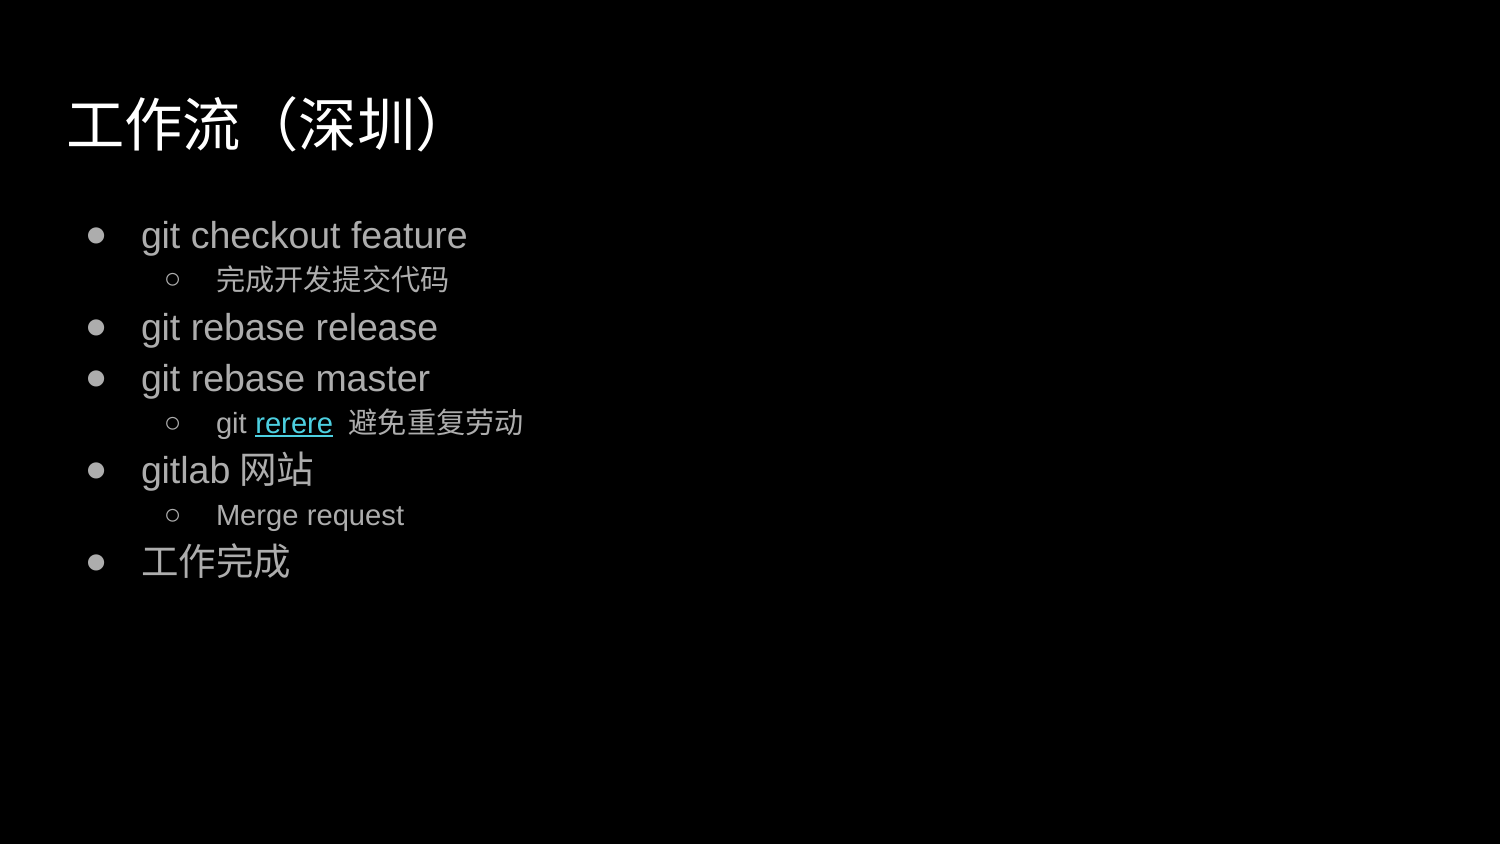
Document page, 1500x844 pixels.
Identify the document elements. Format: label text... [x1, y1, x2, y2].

list git checkout feature 完成开发提交代码 git rebase release git rebase master git rerere 避免重复劳动 gitlab网站 Merge request 工作完成 [51, 189, 1449, 750]
title 工作流（深圳） [51, 72, 1449, 167]
